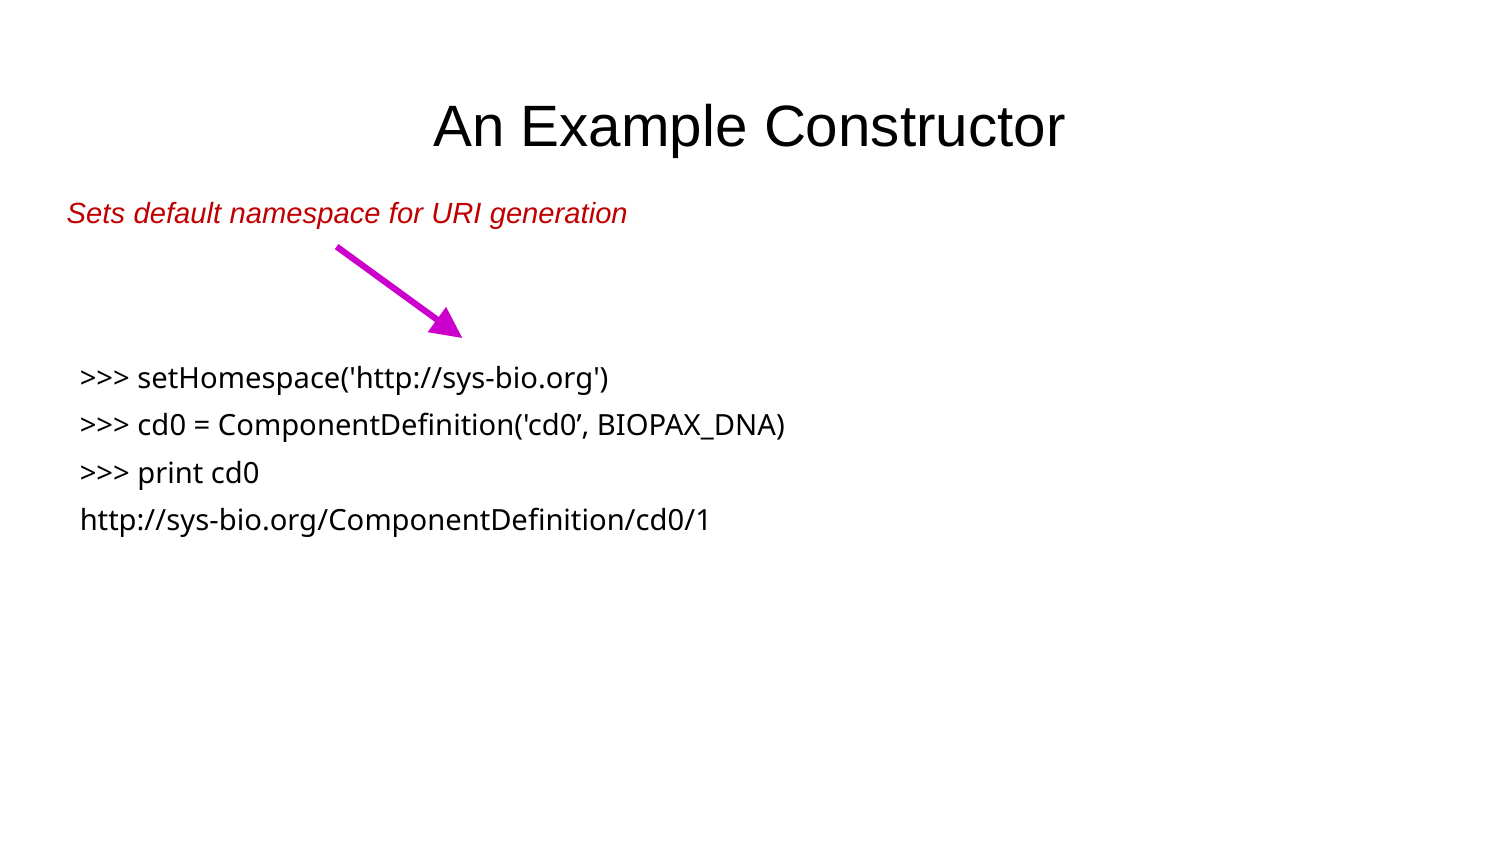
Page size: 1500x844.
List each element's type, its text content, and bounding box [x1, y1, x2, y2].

text_box Sets default namespace for URI generation [51, 186, 644, 237]
text_box >>> setHomespace('http://sys-bio.org') >>> cd0 = ComponentDefinition('cd0’, BIOPAX_DNA) >>> print cd0 http://sys-bio.org/ComponentDefinition/cd0/1 [65, 351, 1500, 544]
title An Example Constructor [51, 72, 1449, 167]
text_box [336, 246, 463, 339]
